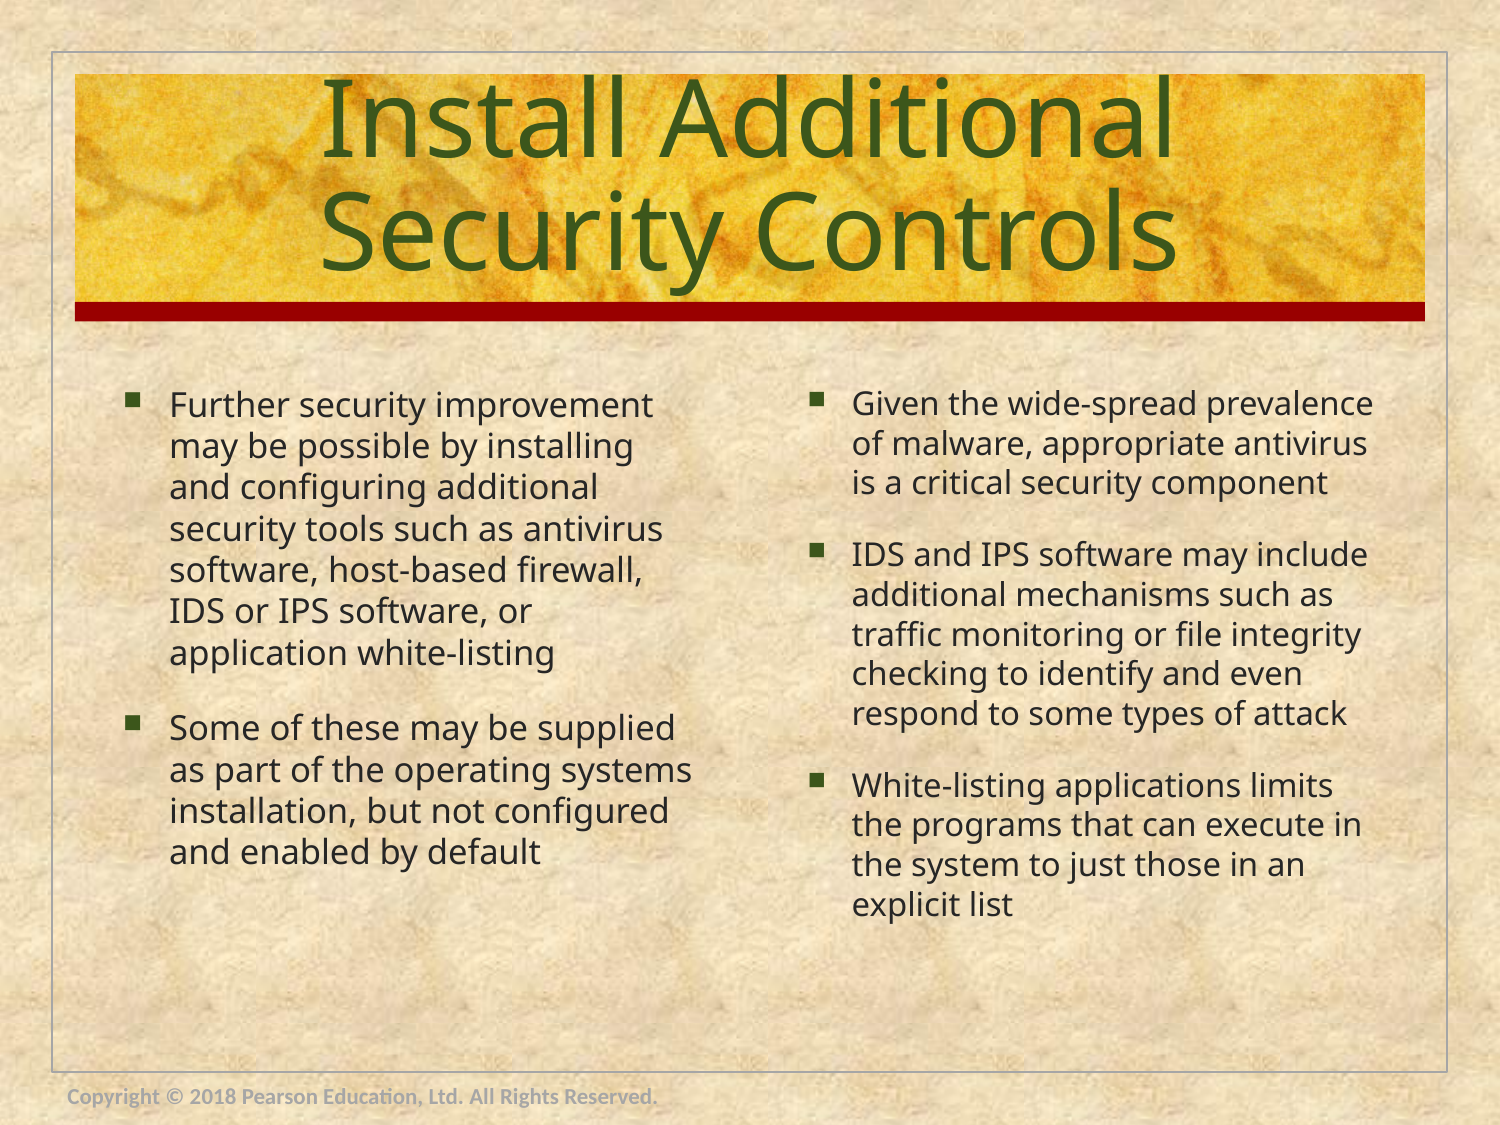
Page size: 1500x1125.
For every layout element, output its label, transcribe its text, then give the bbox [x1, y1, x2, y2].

picture [53, 53, 1446, 1071]
picture [0, 0, 1500, 1125]
list Further security improvement may be possible by installing and configuring additional security tools such as antivirus software, host-based firewall, IDS or IPS software, or application white-listing Some of these may be supplied as part of the operating systems installation, but not configured and enabled by default [108, 375, 709, 1005]
footer Copyright © 2018 Pearson Education, Ltd. All Rights Reserved. [52, 1065, 1150, 1125]
list Given the wide-spread prevalence of malware, appropriate antivirus is a critical security component IDS and IPS software may include additional mechanisms such as traffic monitoring or file integrity checking to identify and even respond to some types of attack White-listing applications limits the programs that can execute in the system to just those in an explicit list [792, 375, 1393, 1005]
title Install Additional Security Controls [108, 74, 1392, 292]
